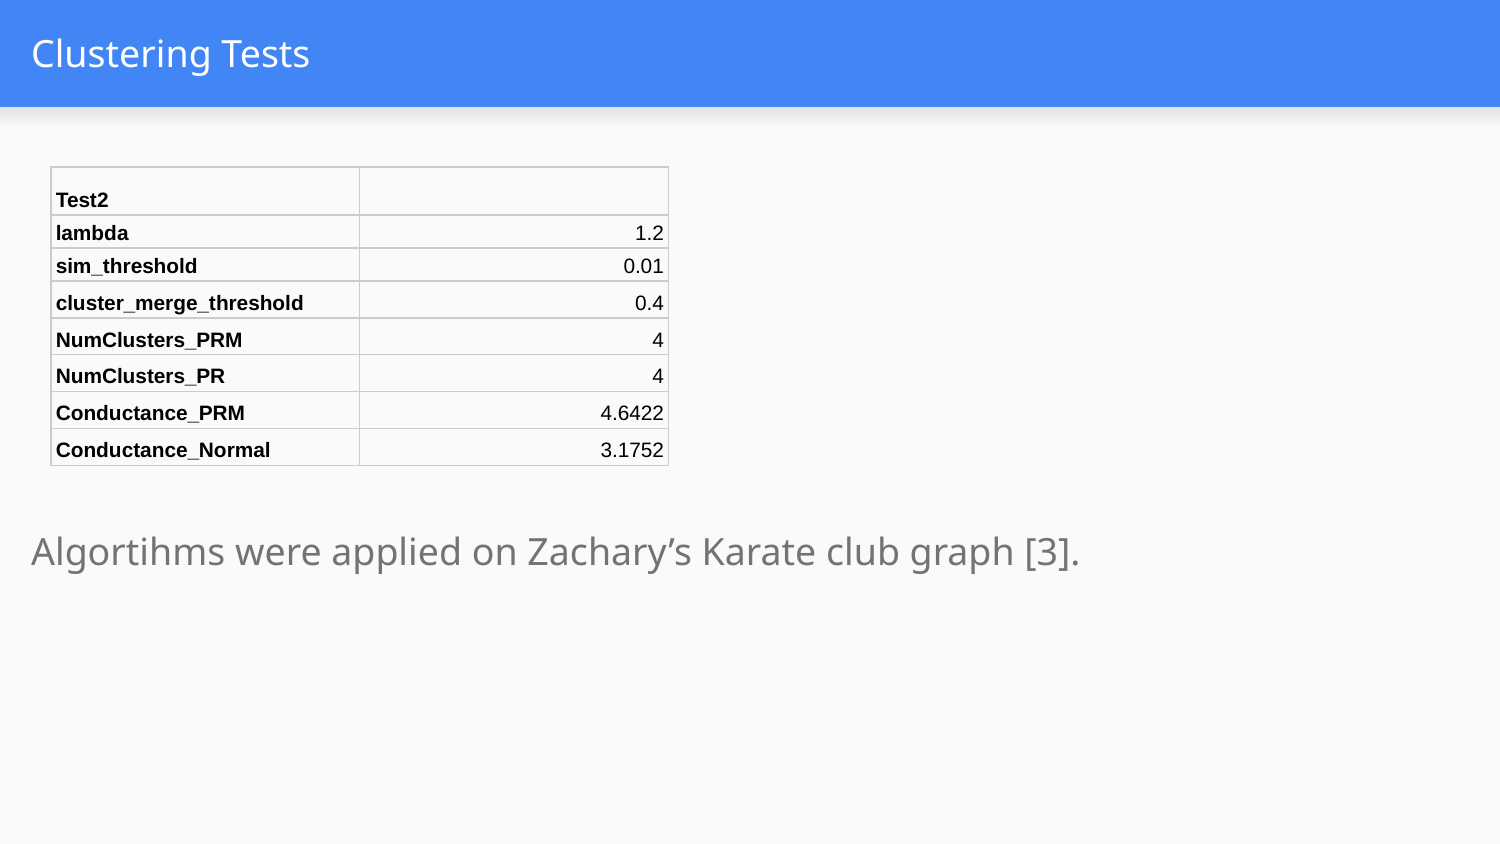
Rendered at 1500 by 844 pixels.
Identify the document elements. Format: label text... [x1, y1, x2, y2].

table_header Test2 [52, 168, 359, 214]
title Clustering Tests [16, 2, 1464, 102]
table_cell 0.01 [360, 249, 668, 280]
table_cell lambda [52, 216, 359, 247]
table_cell 3.1752 [360, 429, 668, 465]
table_cell Conductance_PRM [52, 392, 359, 428]
table_header [360, 168, 668, 214]
table_cell 0.4 [360, 282, 668, 317]
table_cell 4 [360, 355, 668, 391]
table_cell 4 [360, 319, 668, 354]
table_cell NumClusters_PRM [52, 319, 359, 354]
table_cell cluster_merge_threshold [52, 282, 359, 317]
table_cell NumClusters_PR [52, 355, 359, 391]
table_cell sim_threshold [52, 249, 359, 280]
table_cell Conductance_Normal [52, 429, 359, 465]
table_cell 1.2 [360, 216, 668, 247]
table_cell 4.6422 [360, 392, 668, 428]
list Algortihms were applied on Zachary’s Karate club graph [3]. [16, 506, 1414, 807]
